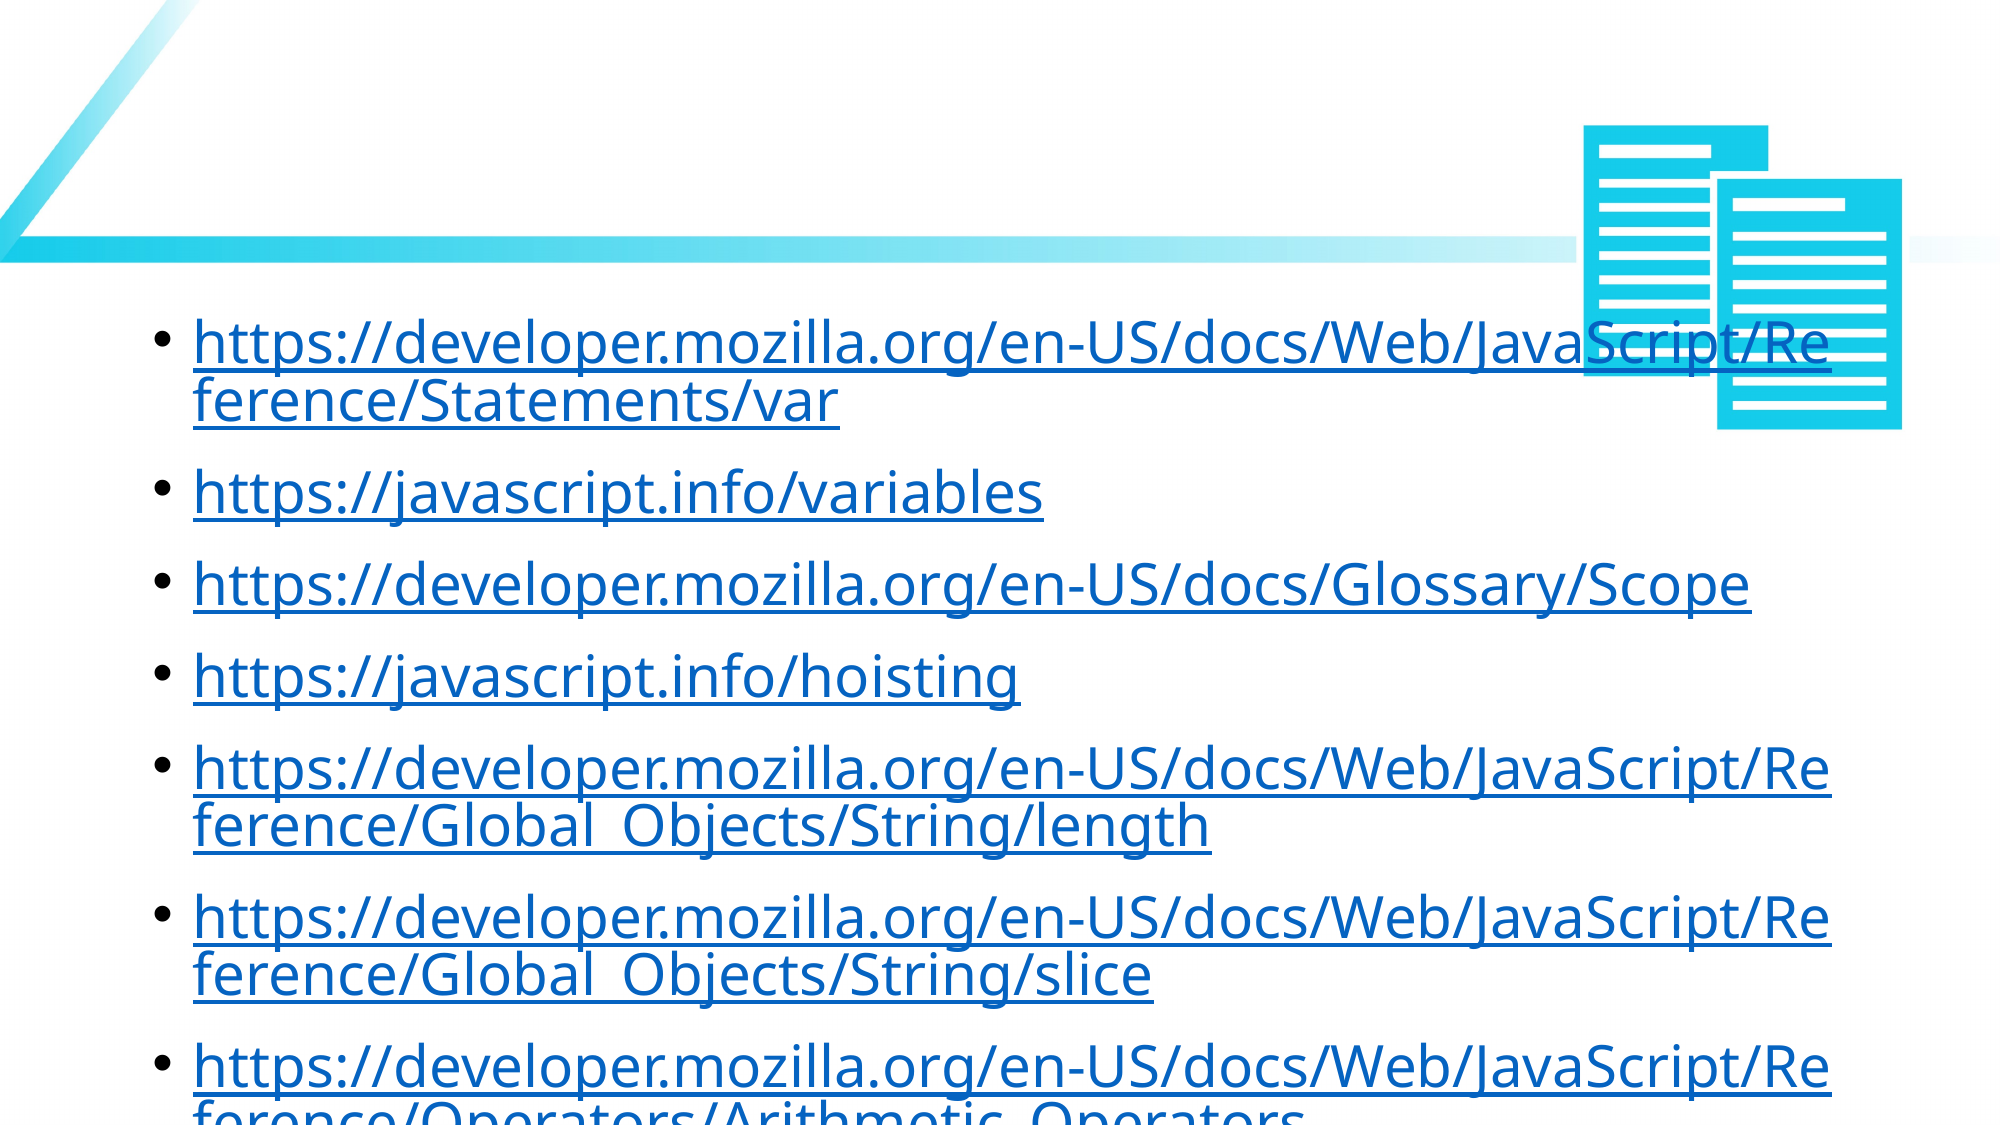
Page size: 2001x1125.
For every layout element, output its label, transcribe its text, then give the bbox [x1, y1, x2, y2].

picture [0, 0, 2000, 1125]
list https://developer.mozilla.org/en-US/docs/Web/JavaScript/Reference/Statements/var https://javascript.info/variables https://developer.mozilla.org/en-US/docs/Glossary/Scope https://javascript.info/hoisting https://developer.mozilla.org/en-US/docs/Web/JavaScript/Reference/Global_Objects/String/length https://developer.mozilla.org/en-US/docs/Web/JavaScript/Reference/Global_Objects/String/slice https://developer.mozilla.org/en-US/docs/Web/JavaScript/Reference/Operators/Arithmetic_Operators [137, 299, 1863, 1014]
